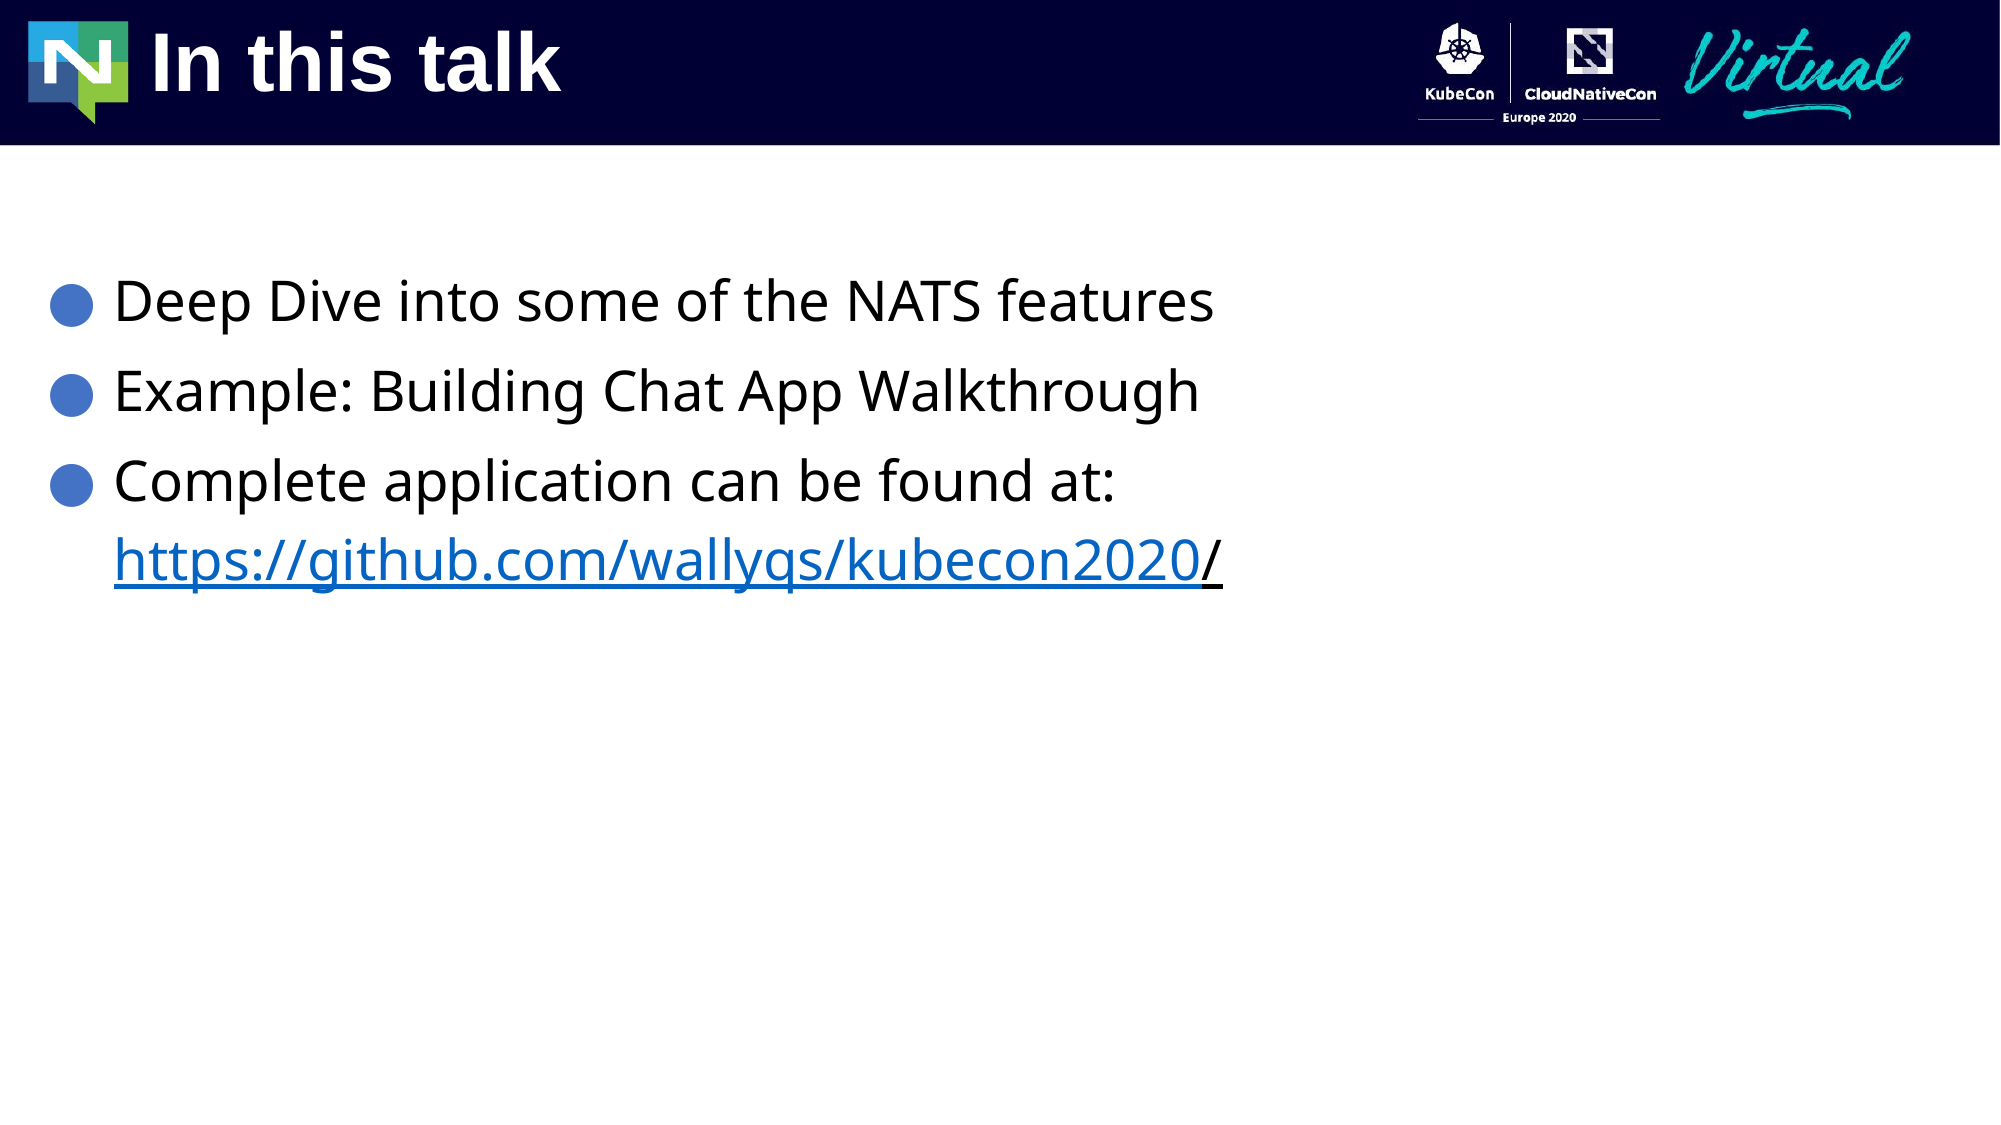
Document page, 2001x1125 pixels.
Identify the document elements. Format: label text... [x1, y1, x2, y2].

text_box In this talk [135, 0, 1487, 174]
text_box Deep Dive into some of the NATS features Example: Building Chat App Walkthrough Complete application can be found at: https://github.com/wallyqs/kubecon2020/ [38, 247, 1565, 744]
picture [0, 0, 2000, 1125]
